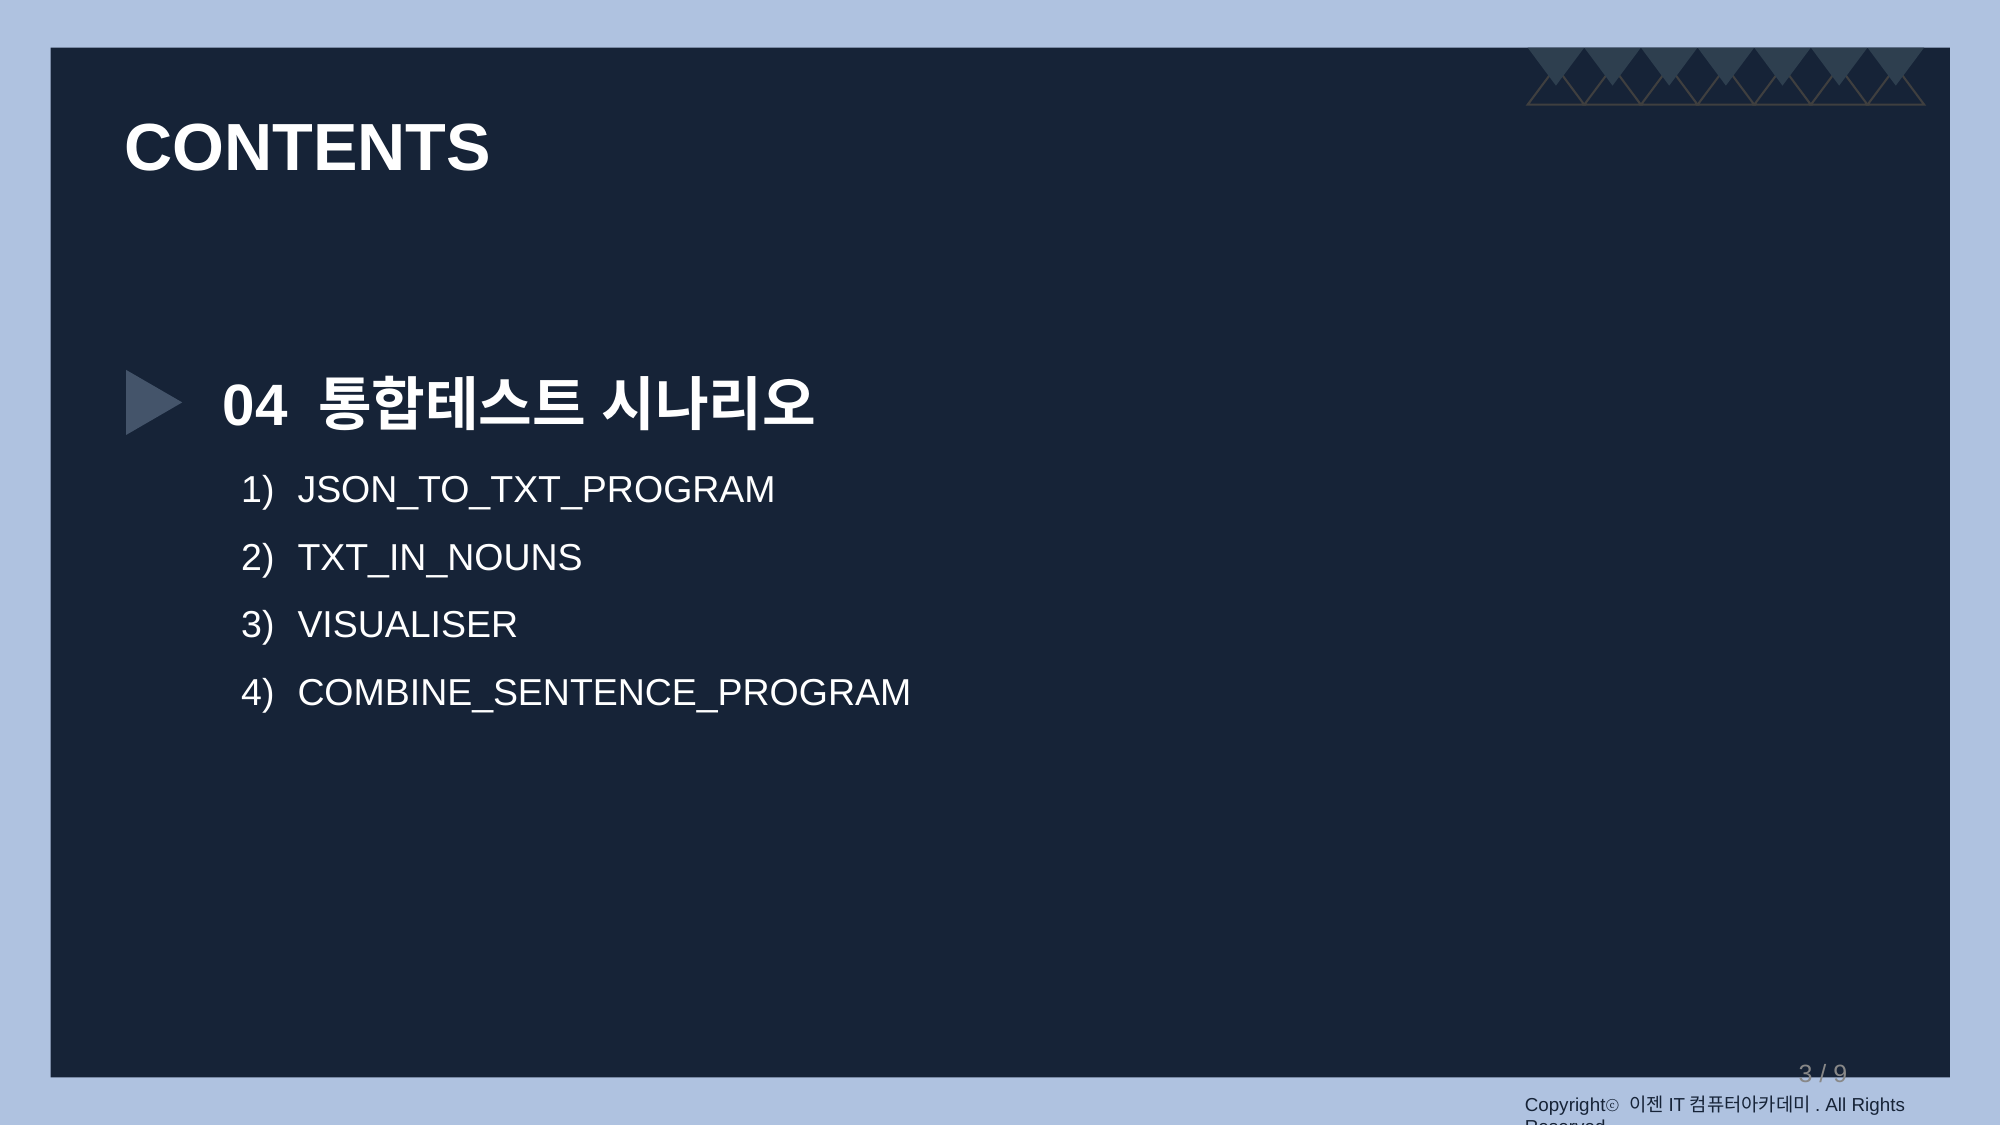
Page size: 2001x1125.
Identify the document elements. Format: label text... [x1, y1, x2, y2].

slide_number 3 / 9 [1412, 1042, 1863, 1103]
text_box JSON_TO_TXT_PROGRAM TXT_IN_NOUNS VISUALISER COMBINE_SENTENCE_PROGRAM [207, 434, 1057, 720]
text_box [125, 359, 863, 446]
text_box CONTENTS [109, 96, 510, 192]
text_box [50, 47, 1950, 1078]
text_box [1527, 47, 1925, 105]
